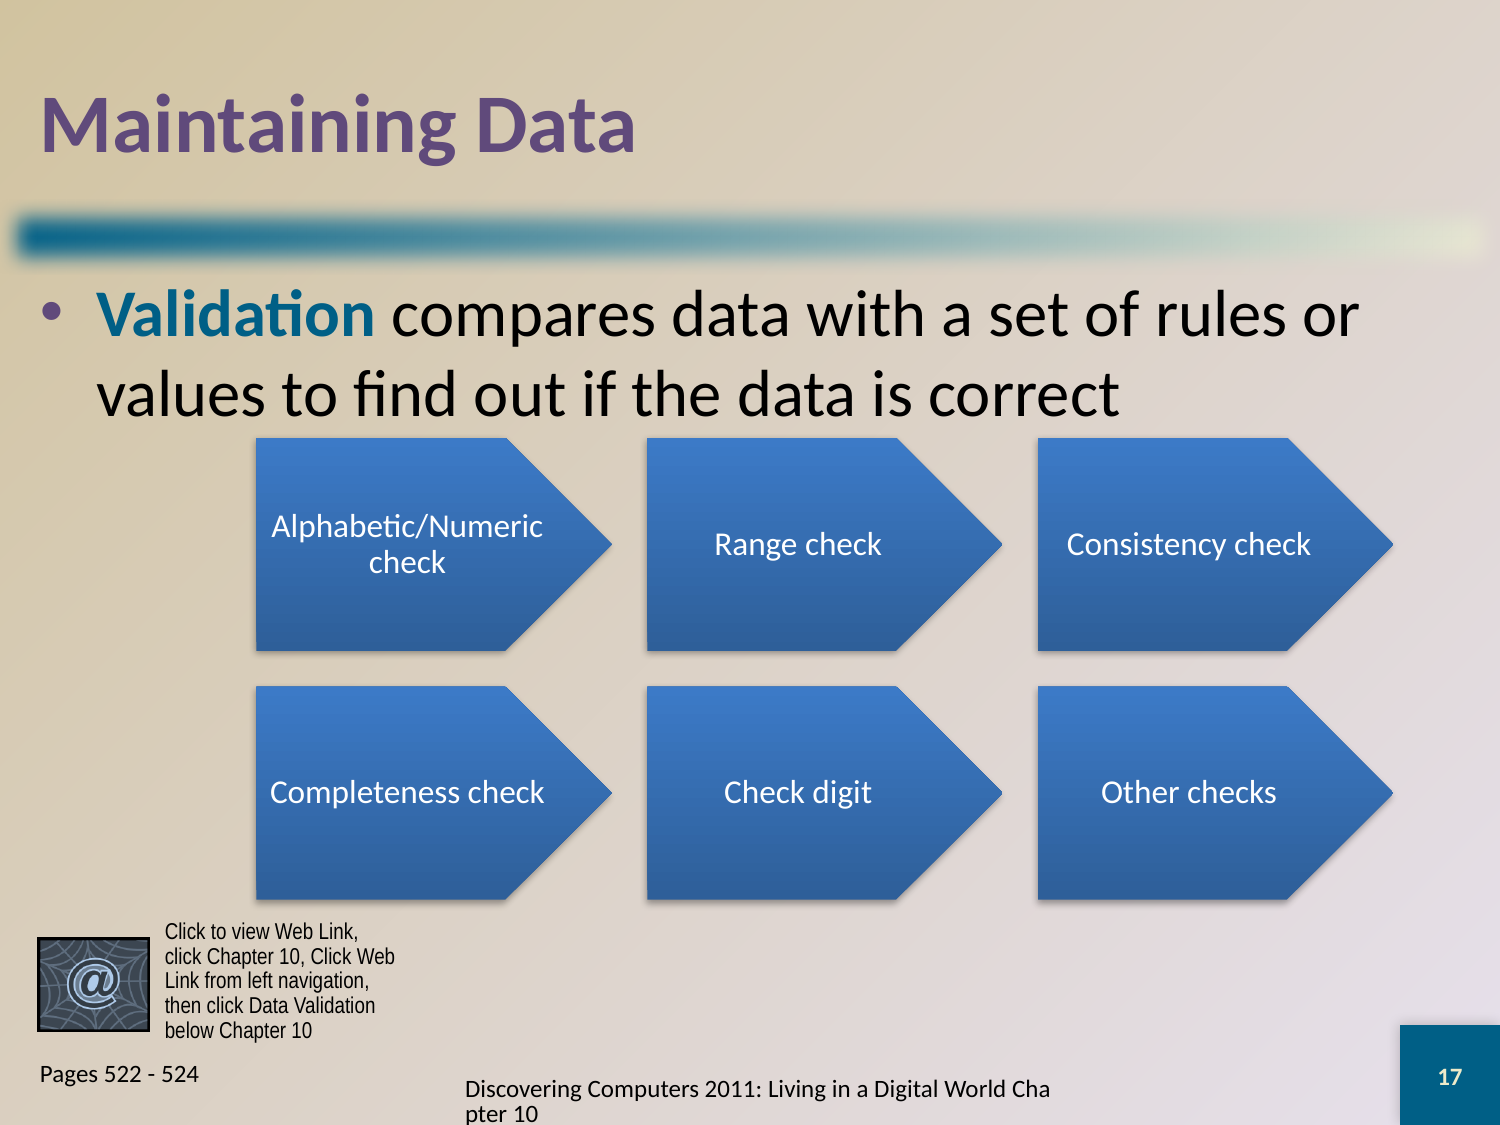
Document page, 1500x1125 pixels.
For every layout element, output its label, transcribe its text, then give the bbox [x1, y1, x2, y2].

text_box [37, 912, 438, 1053]
footer Discovering Computers 2011: Living in a Digital World Chapter 10 [450, 1050, 1075, 1125]
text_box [212, 437, 1438, 901]
list Pages 522 - 524 [24, 1050, 300, 1125]
list Validation compares data with a set of rules or values to find out if the data is correct [24, 262, 1475, 1025]
title Maintaining Data [24, 24, 1475, 213]
slide_number 17 [1400, 1025, 1500, 1125]
